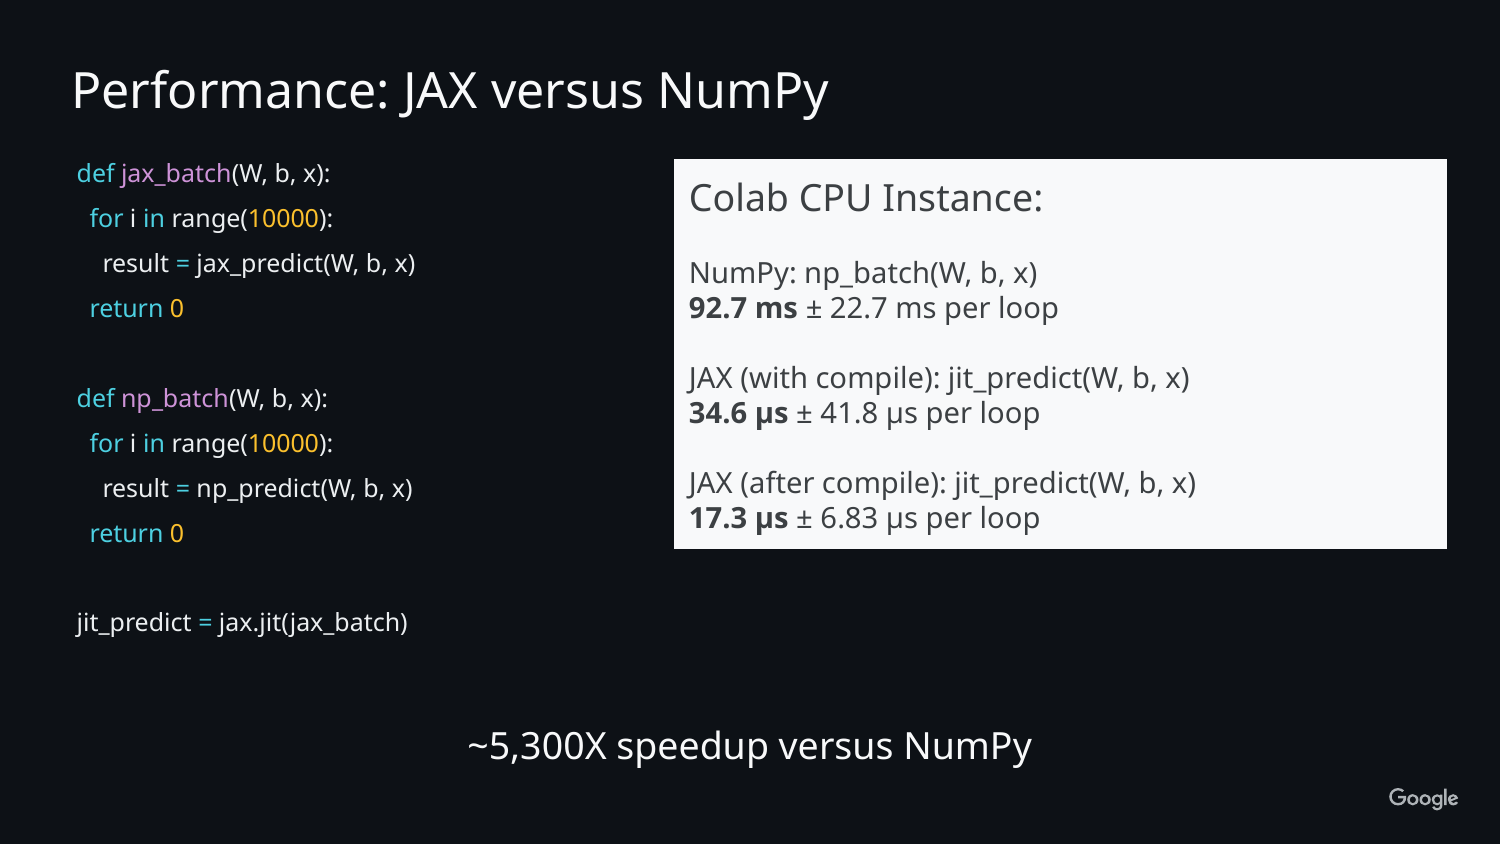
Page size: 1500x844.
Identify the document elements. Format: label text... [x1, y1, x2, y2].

title Performance: JAX versus NumPy [56, 43, 1313, 215]
text_box Colab CPU Instance: NumPy: np_batch(W, b, x) 92.7 ms ± 22.7 ms per loop JAX (with compile): jit_predict(W, b, x) 34.6 µs ± 41.8 µs per loop JAX (after compile): jit_predict(W, b, x) 17.3 µs ± 6.83 µs per loop [674, 159, 1447, 549]
text_box ~5,300X speedup versus NumPy [0, 707, 1500, 783]
text_box def jax_batch(W, b, x): for i in range(10000): result = jax_predict(W, b, x) return 0 def np_batch(W, b, x): for i in range(10000): result = np_predict(W, b, x) return 0 jit_predict = jax.jit(jax_batch) [61, 215, 685, 652]
